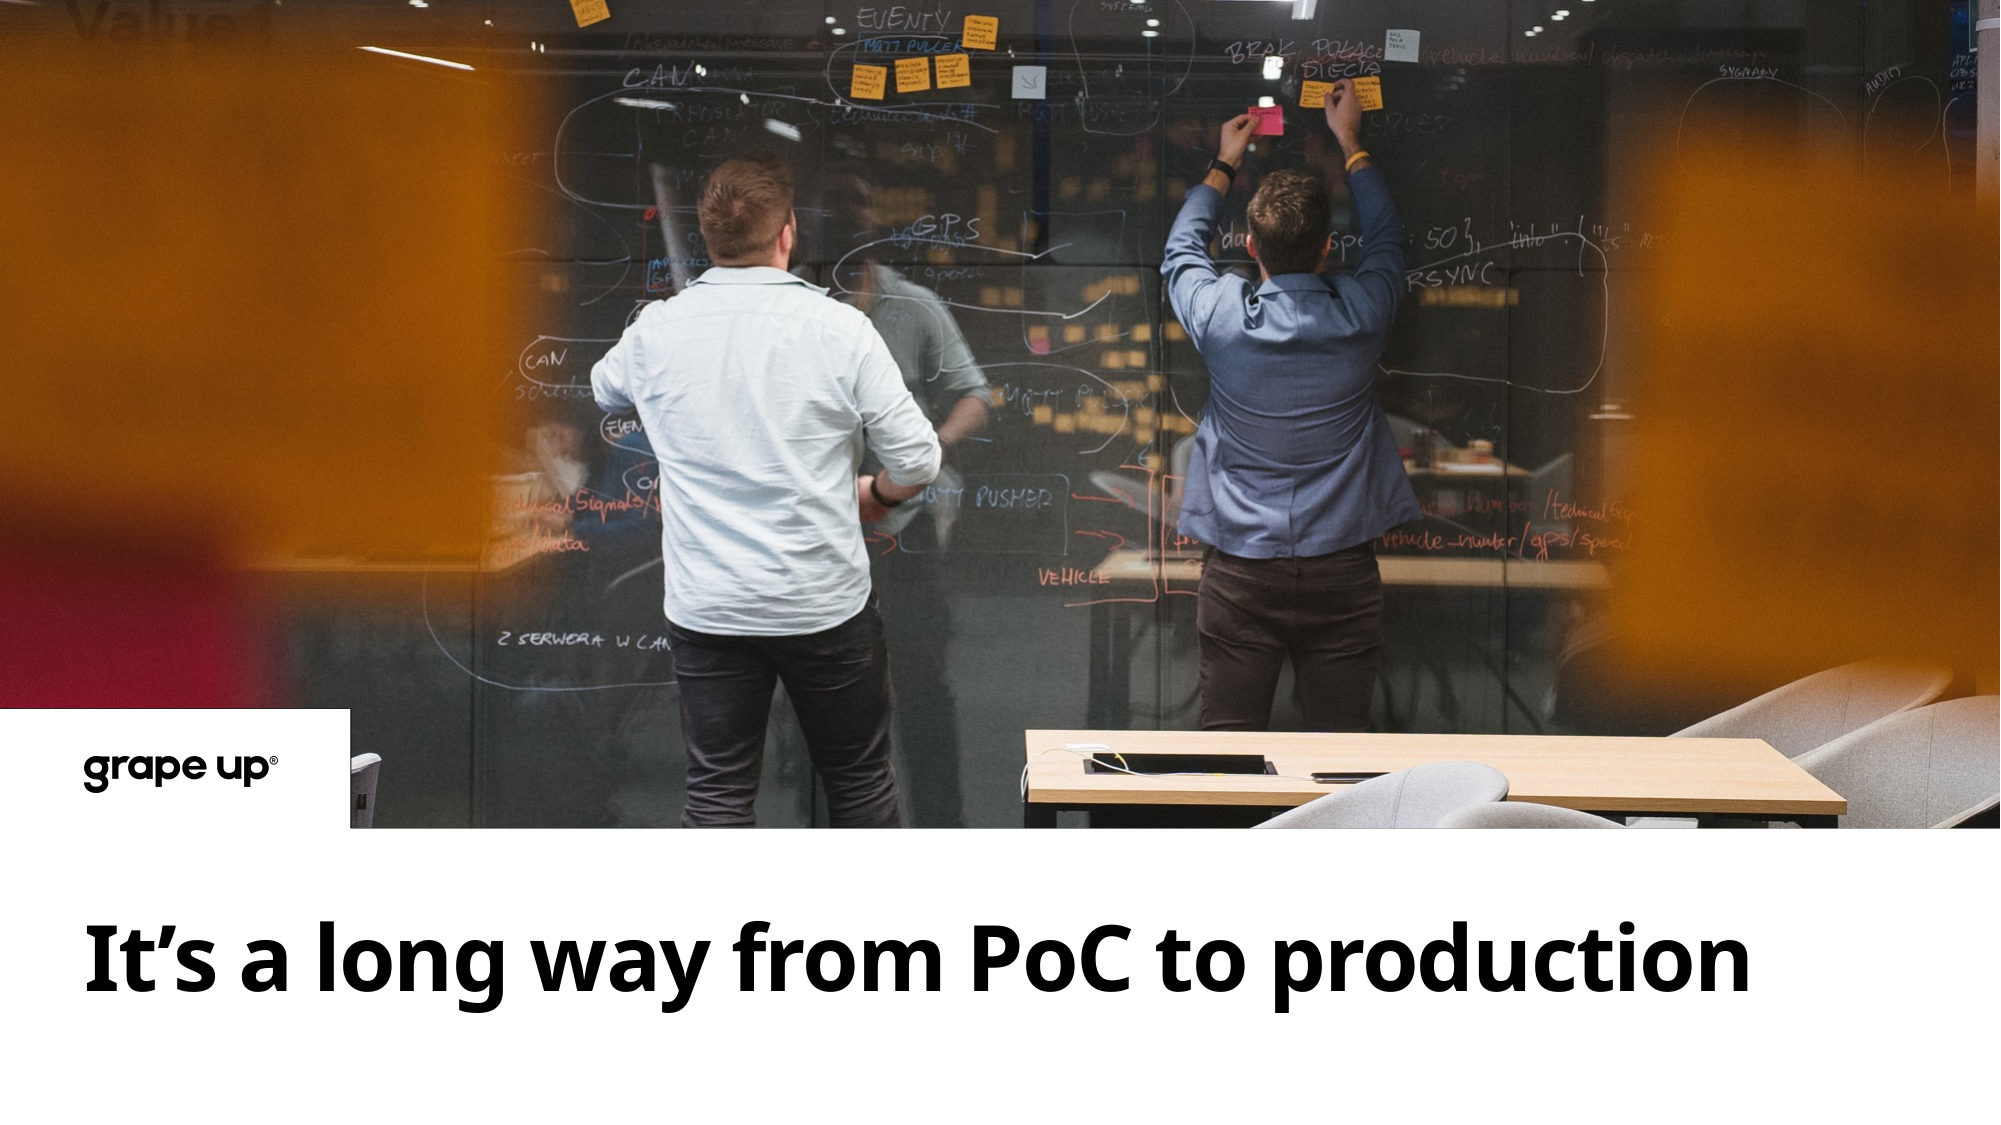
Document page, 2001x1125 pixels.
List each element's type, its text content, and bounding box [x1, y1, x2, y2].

picture [84, 756, 278, 793]
text_box [0, 0, 2000, 830]
title It’s a long way from PoC to production [84, 901, 1916, 1030]
